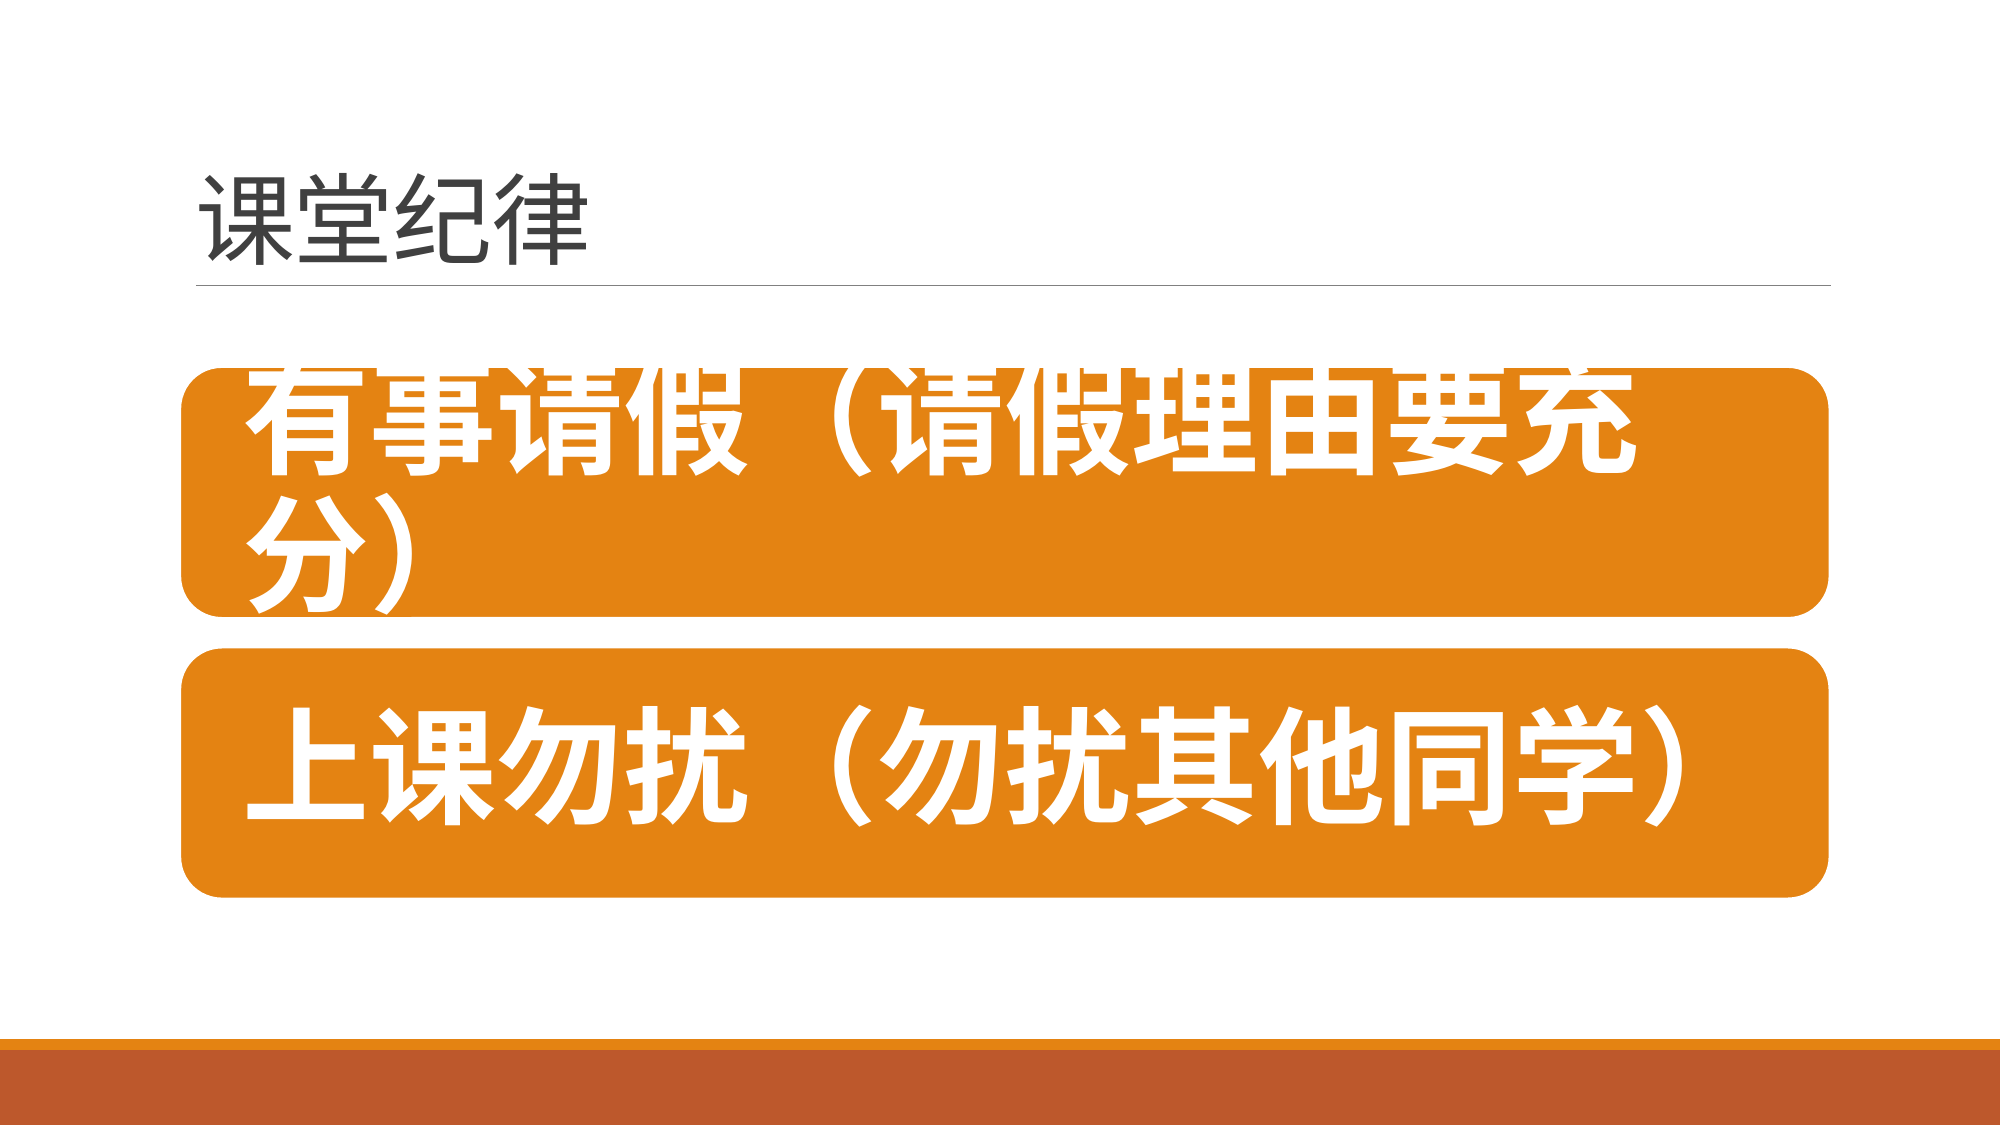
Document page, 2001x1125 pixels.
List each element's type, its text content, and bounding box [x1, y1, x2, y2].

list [179, 302, 1831, 964]
title 课堂纪律 [180, 47, 1830, 285]
